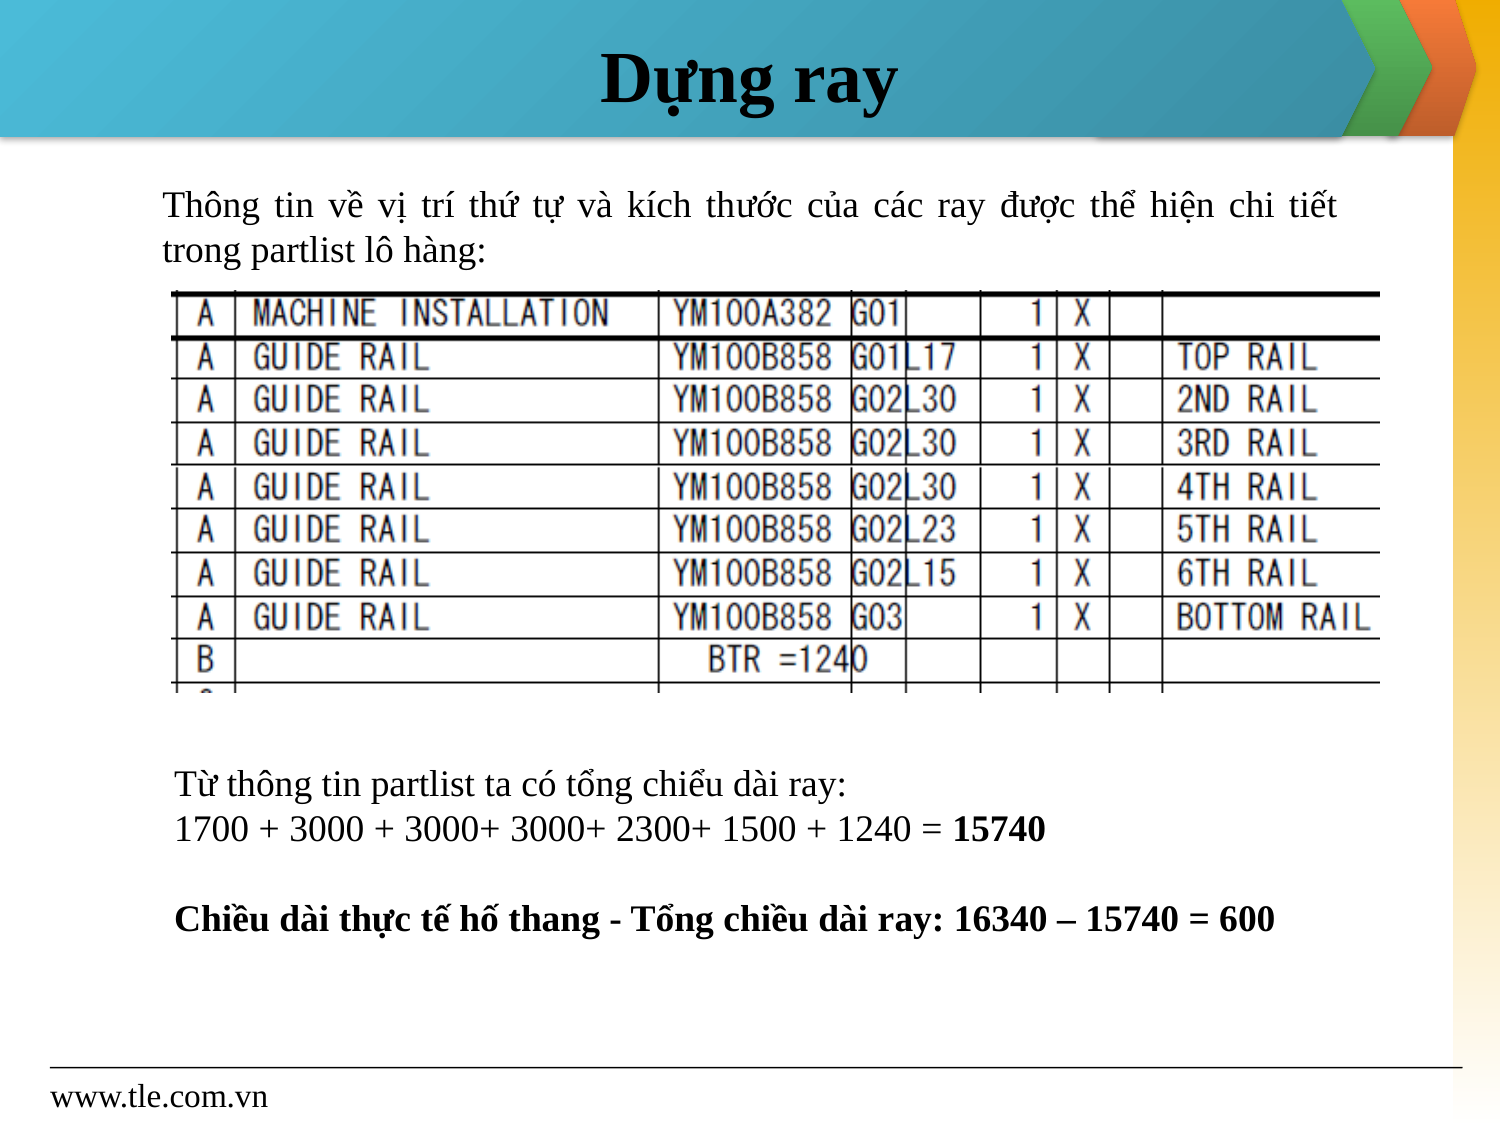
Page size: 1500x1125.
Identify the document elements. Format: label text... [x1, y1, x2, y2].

text_box Từ thông tin partlist ta có tổng chiểu dài ray: 1700 + 3000 + 3000+ 3000+ 2300+ 1500 + 1240 = 15740 Chiều dài thực tế hố thang - Tổng chiều dài ray: 16340 – 15740 = 600 [159, 751, 1376, 992]
slide_number www.tle.com.vn [34, 1054, 386, 1125]
text_box Thông tin về vị trí thứ tự và kích thước của các ray được thể hiện chi tiết trong partlist lô hàng: [147, 172, 1353, 278]
picture [170, 290, 1380, 693]
title Dựng ray [75, 21, 1425, 125]
